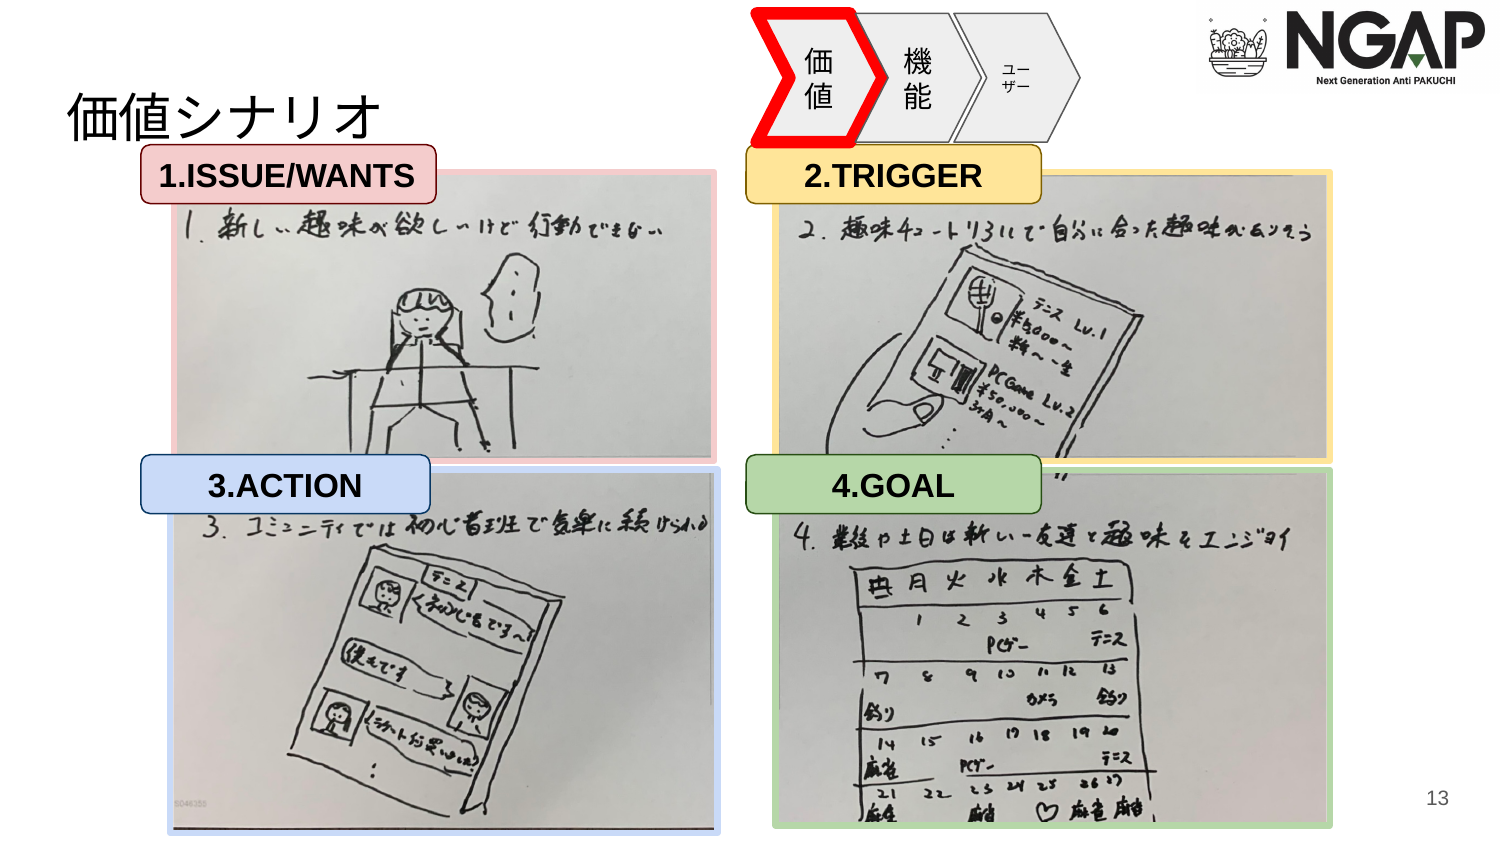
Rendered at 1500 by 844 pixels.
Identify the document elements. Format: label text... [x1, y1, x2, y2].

text_box 3.ACTION [140, 454, 431, 514]
text_box 1.ISSUE/WANTS [140, 164, 437, 204]
title 価値シナリオ [51, 69, 1449, 164]
text_box 4.GOAL [745, 454, 1042, 514]
picture [778, 174, 1327, 458]
picture [778, 472, 1327, 823]
picture [173, 472, 715, 831]
text_box 2.TRIGGER [745, 164, 1042, 204]
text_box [756, 13, 1081, 143]
picture [176, 174, 712, 458]
slide_number ‹#› [1374, 765, 1464, 830]
picture [1196, 0, 1500, 94]
